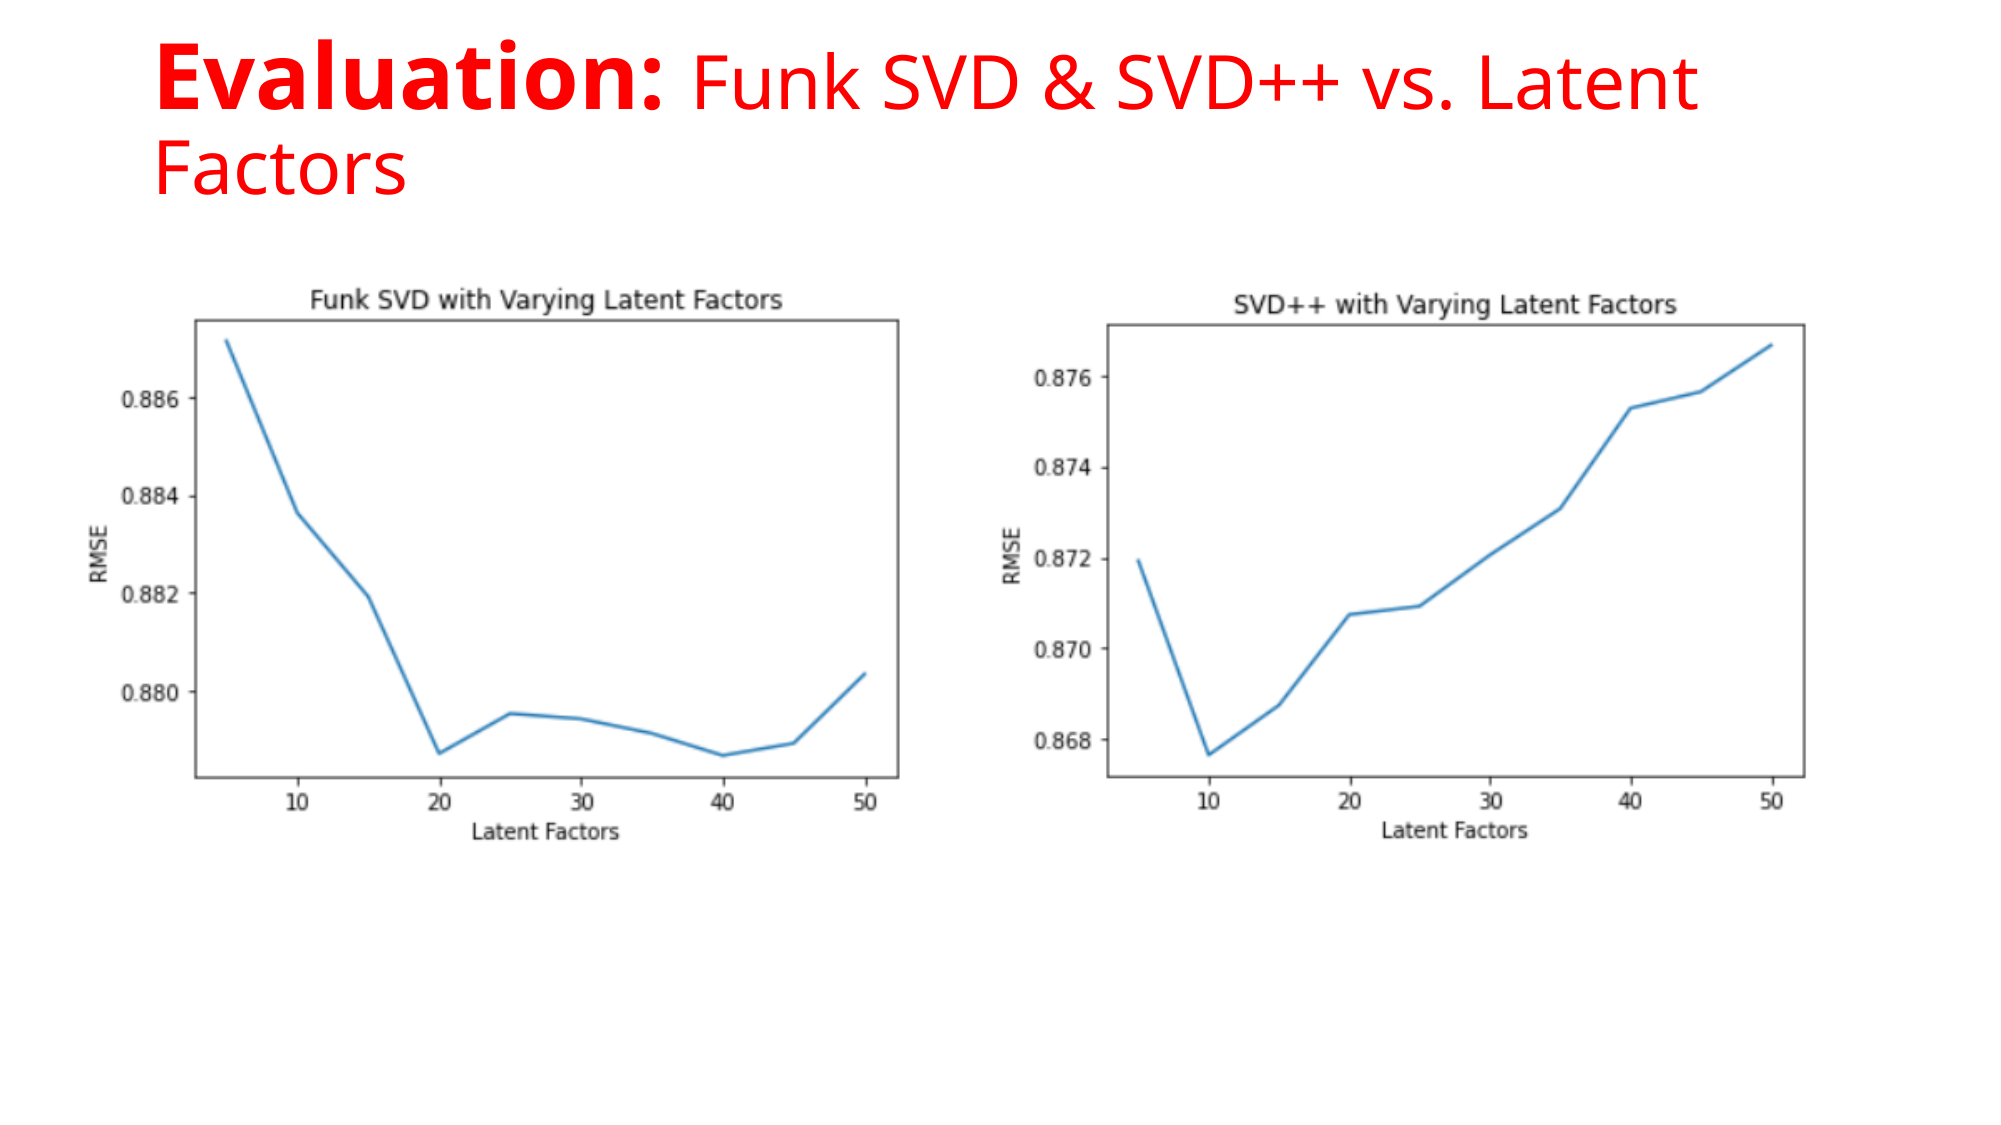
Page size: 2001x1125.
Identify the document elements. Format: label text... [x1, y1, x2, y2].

picture [992, 277, 1826, 860]
picture [62, 277, 920, 860]
title Evaluation: Funk SVD & SVD++ vs. Latent Factors [137, 11, 1863, 230]
